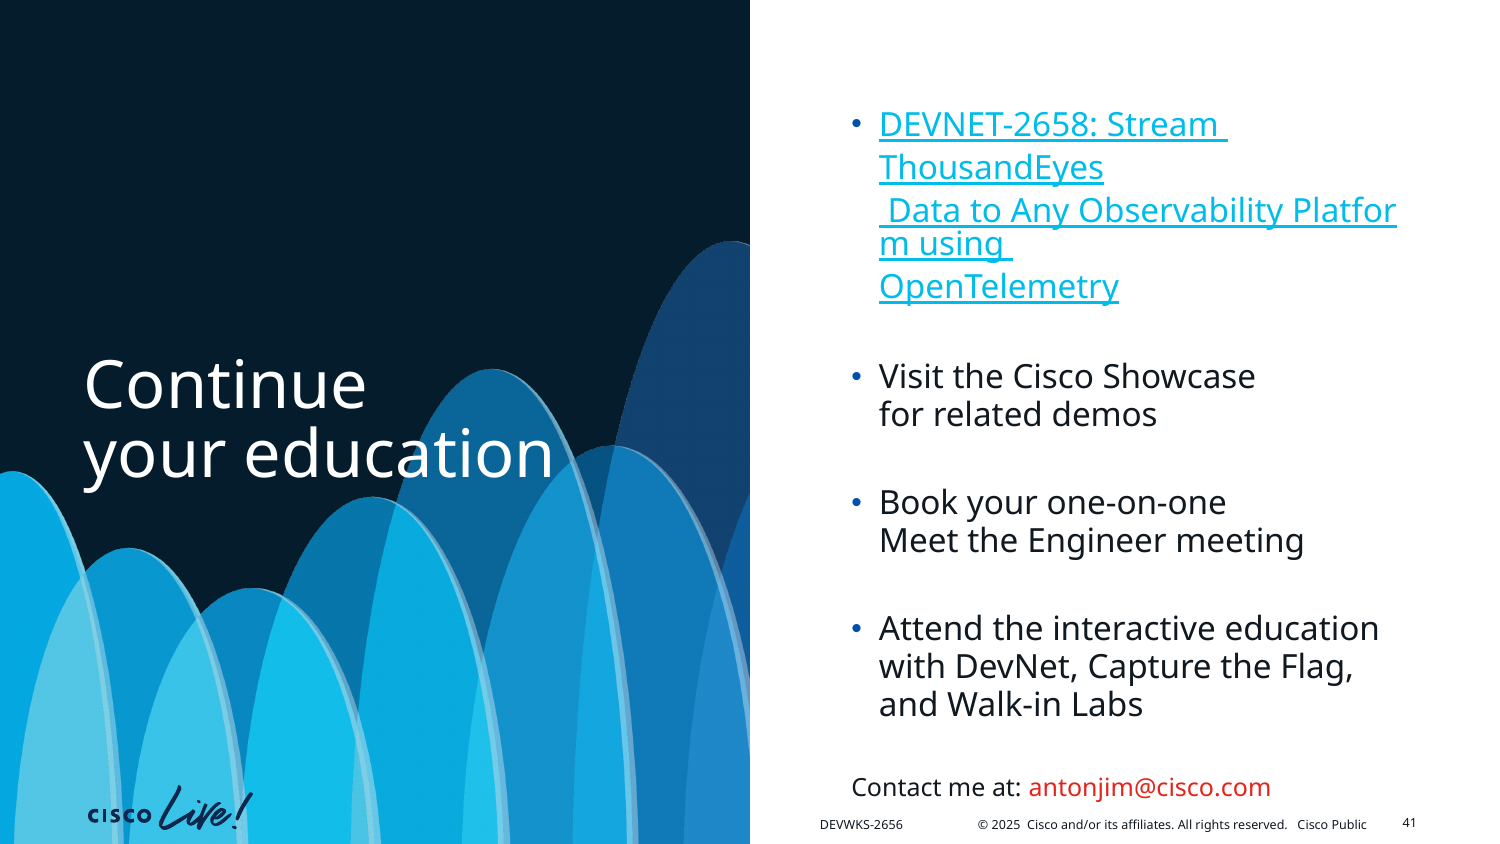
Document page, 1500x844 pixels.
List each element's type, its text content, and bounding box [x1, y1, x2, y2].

footer DEVWKS-2656 [809, 811, 982, 838]
list DEVNET-2658: Stream ThousandEyes Data to Any Observability Platform using OpenTelemetry Visit the Cisco Showcase for related demos Book your one-on-one Meet the Engineer meeting Attend the interactive education with DevNet, Capture the Flag, and Walk-in Labs Contact me at: antonjim@cisco.com [836, 87, 1419, 786]
picture [0, 241, 750, 844]
slide_number 41 [1373, 800, 1432, 844]
